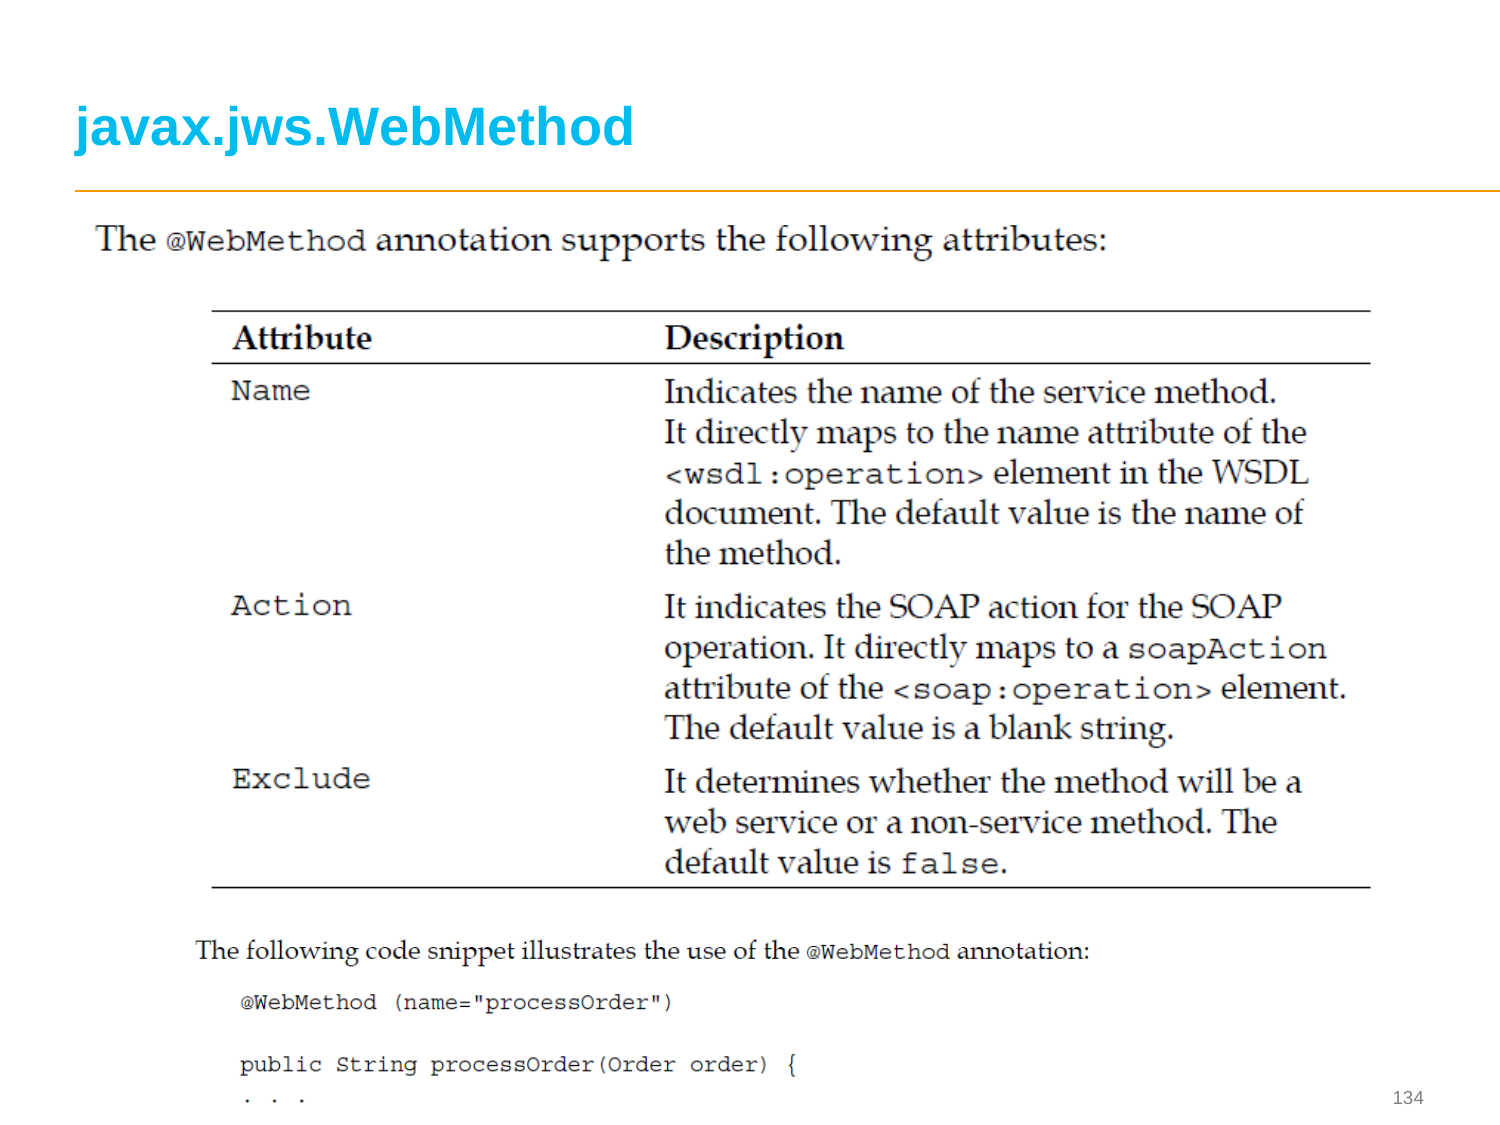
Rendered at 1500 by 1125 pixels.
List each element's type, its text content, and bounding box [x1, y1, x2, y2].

picture [72, 224, 1497, 901]
picture [174, 930, 1211, 1125]
title javax.jws.WebMethod [75, 27, 1422, 157]
